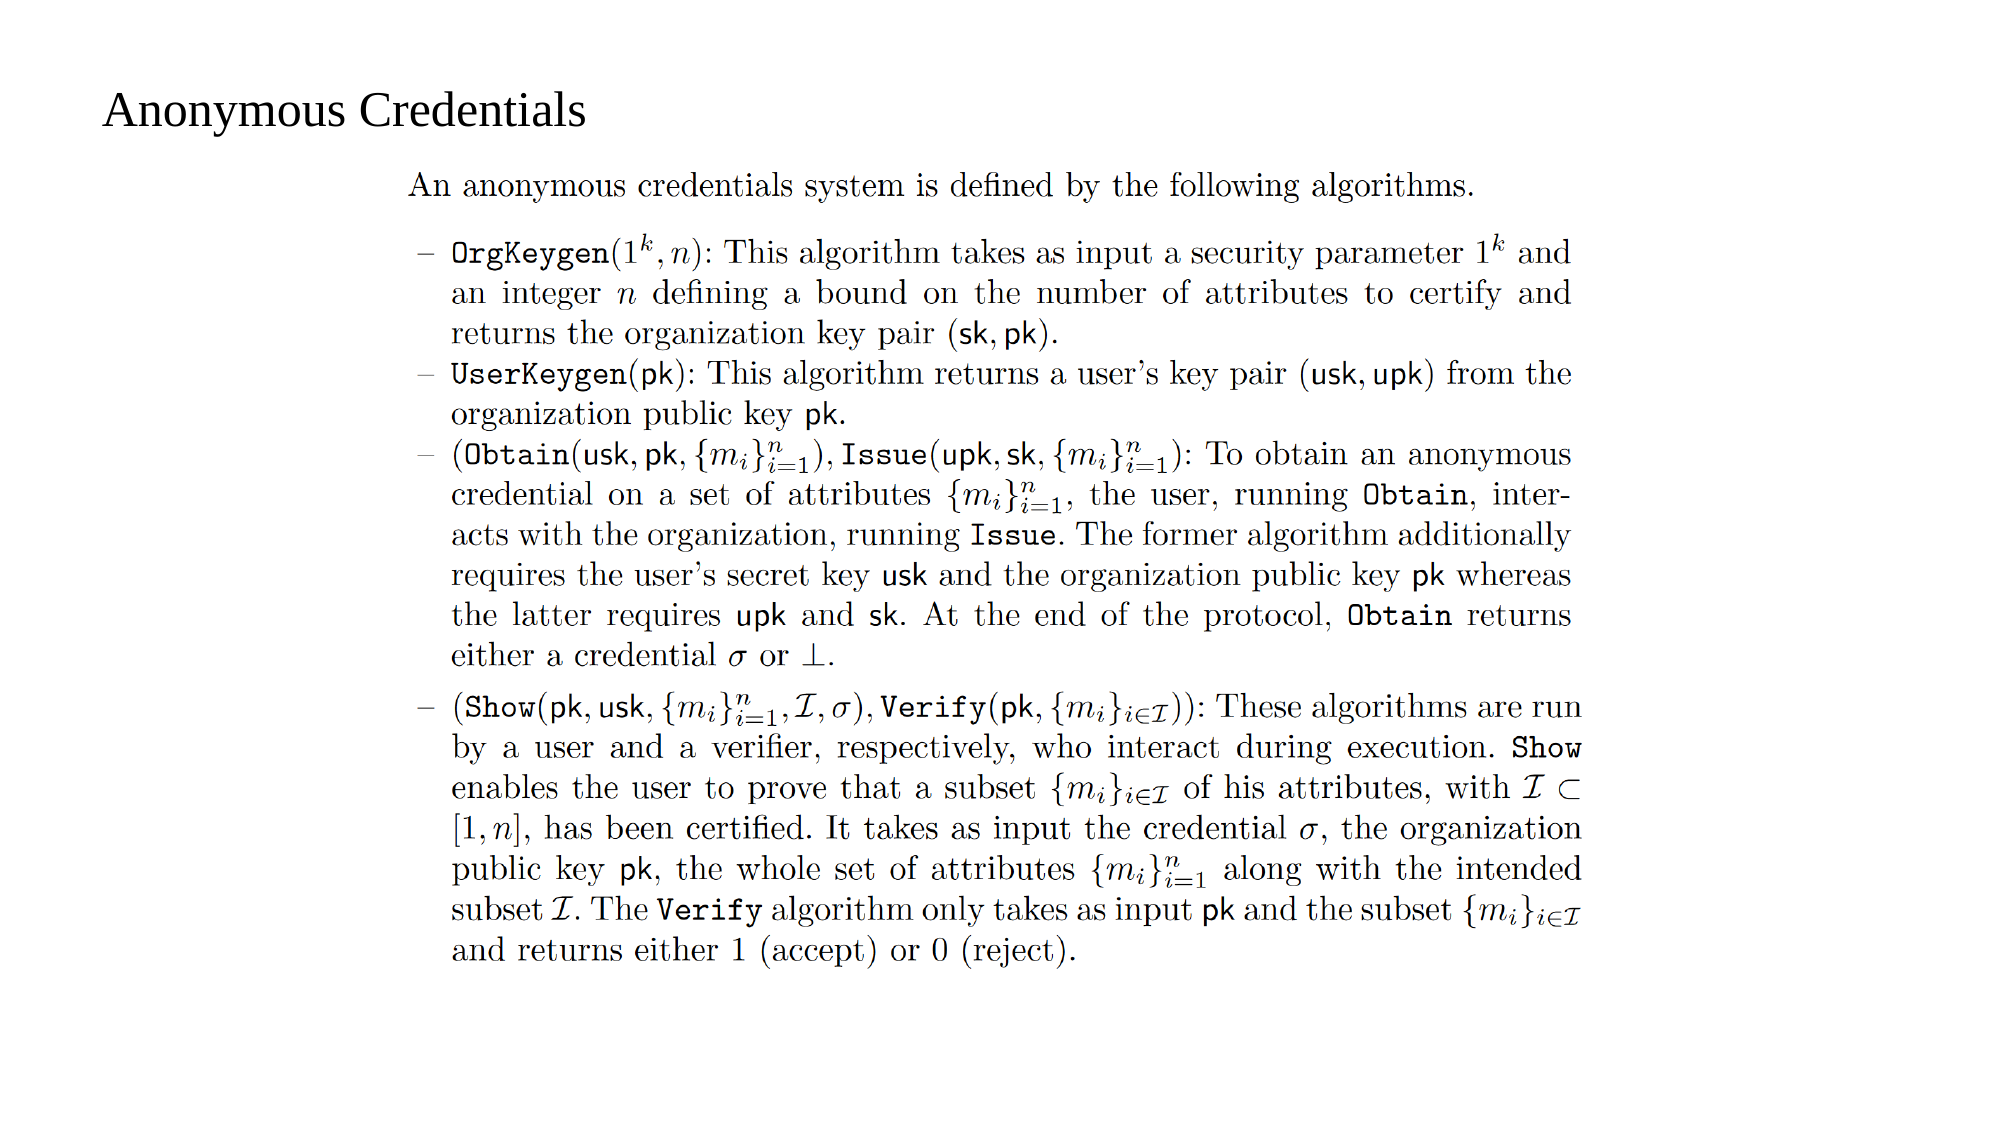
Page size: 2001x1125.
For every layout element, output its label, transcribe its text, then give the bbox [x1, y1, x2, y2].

text_box Anonymous Credentials [87, 68, 630, 144]
picture [397, 161, 1630, 983]
